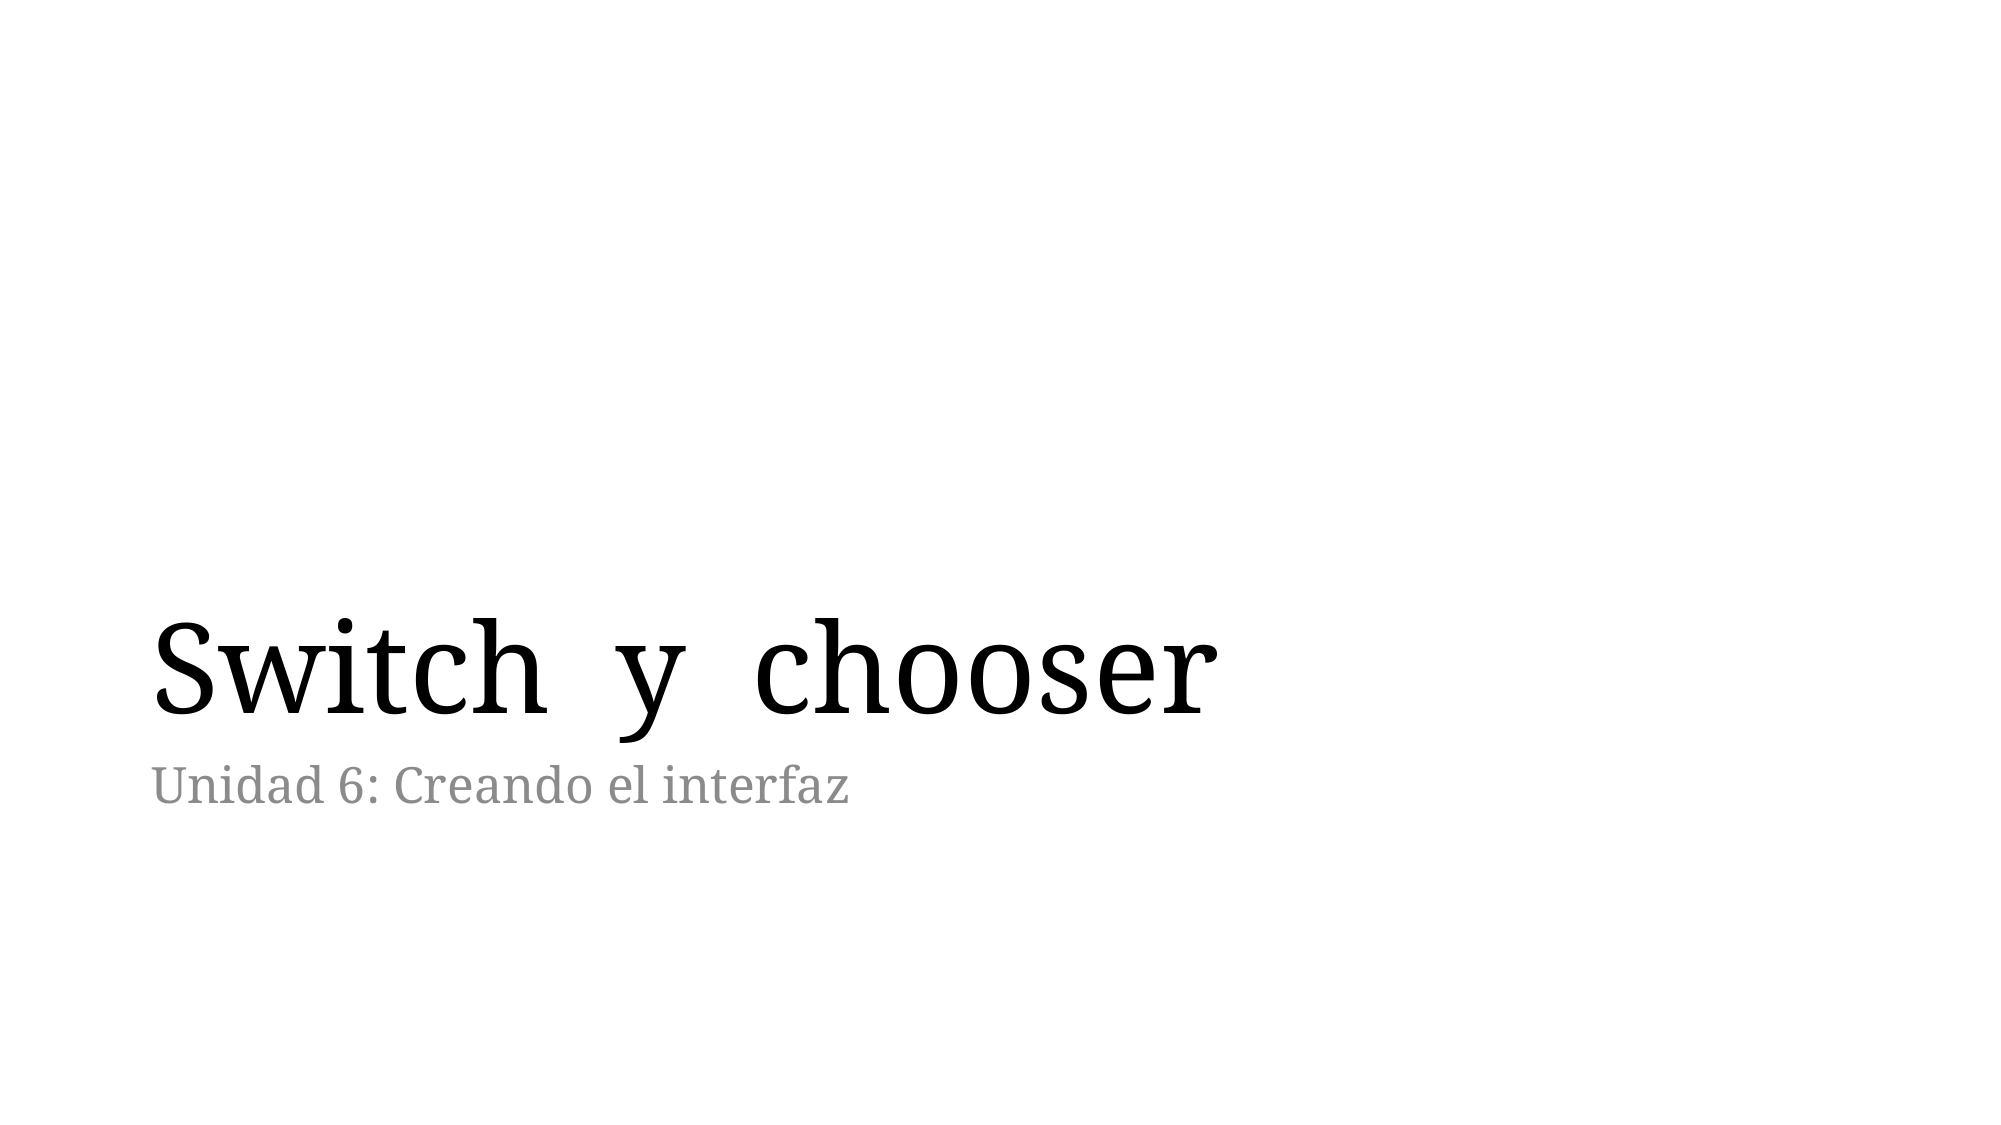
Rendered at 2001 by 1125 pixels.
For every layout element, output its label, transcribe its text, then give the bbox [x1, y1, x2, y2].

title Switch y chooser [136, 280, 1862, 749]
list Unidad 6: Creando el interfaz [136, 752, 1862, 999]
